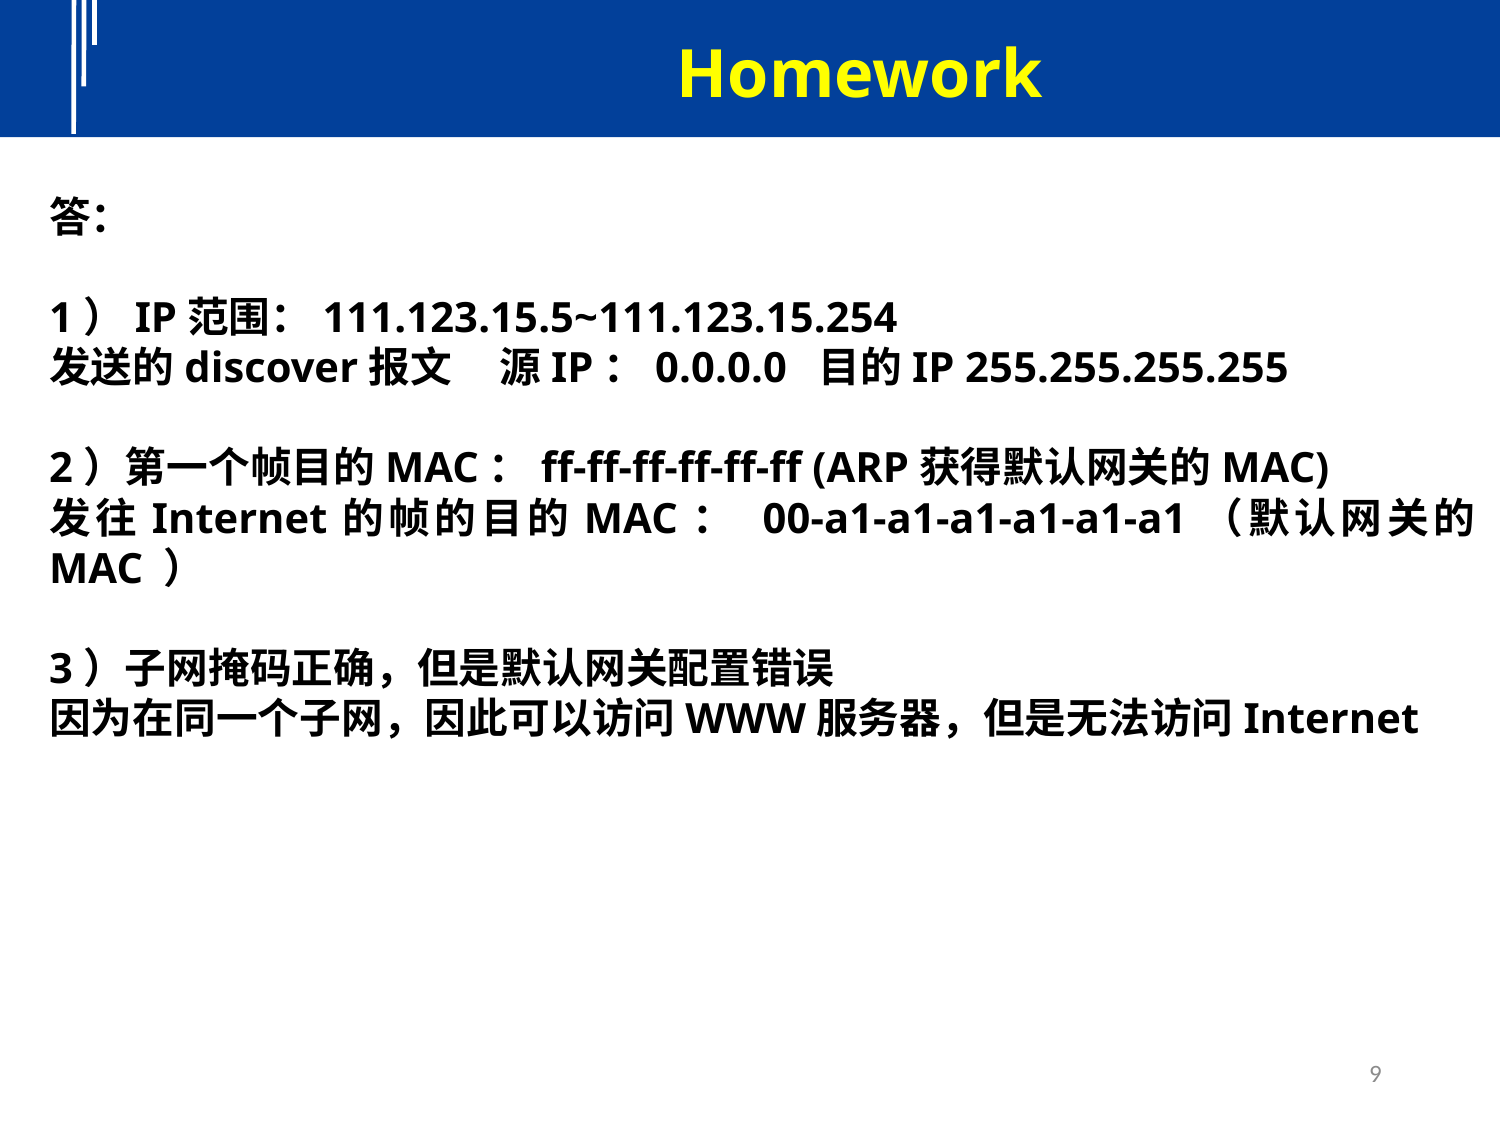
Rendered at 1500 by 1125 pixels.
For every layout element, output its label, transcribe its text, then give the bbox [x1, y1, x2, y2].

slide_number 9 [1059, 1042, 1397, 1103]
text_box [0, 0, 1500, 138]
text_box 答： 1）IP范围：111.123.15.5~111.123.15.254 发送的discover报文 源IP：0.0.0.0 目的IP 255.255.255.255 2）第一个帧目的MAC：ff-ff-ff-ff-ff-ff (ARP获得默认网关的MAC) 发往Internet的帧的目的MAC： 00-a1-a1-a1-a1-a1-a1（默认网关的MAC ） 3）子网掩码正确，但是默认网关配置错误 因为在同一个子网，因此可以访问WWW服务器，但是无法访问Internet [34, 183, 1500, 749]
text_box Homework [102, 23, 1500, 119]
